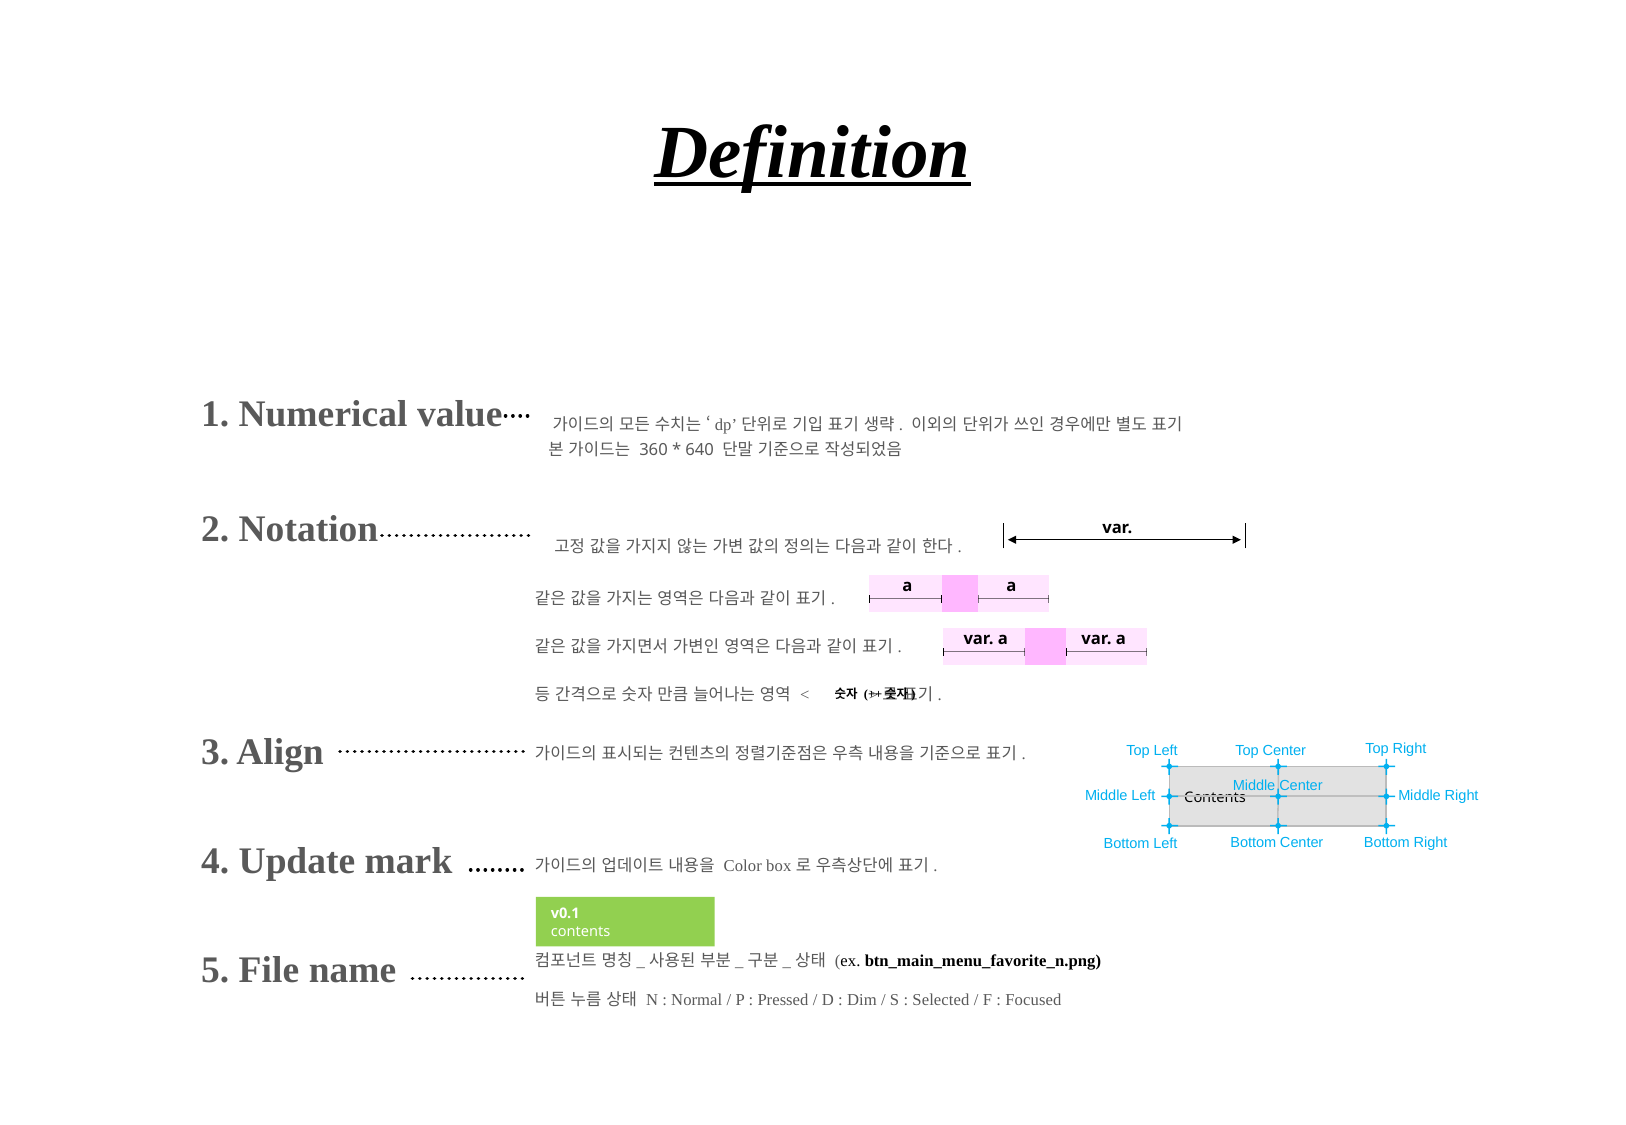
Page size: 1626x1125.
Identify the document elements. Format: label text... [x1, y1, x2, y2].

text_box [1084, 743, 1506, 852]
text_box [1003, 514, 1246, 549]
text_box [943, 625, 1147, 665]
text_box 1. Numerical value 2. Notation 3. Align 4. Update mark 5. File name [186, 358, 520, 1046]
text_box Definition [162, 111, 1463, 185]
text_box 숫자 (++숫자) [831, 682, 919, 706]
text_box v0.1 contents [535, 896, 715, 947]
text_box 가이드의 모든 수치는 ‘dp’단위로 기입 표기 생략. 이외의 단위가 쓰인 경우에만 별도 표기 본 가이드는 360 * 640 단말 기준으로 작성되었음 고정 값을 가지지 않는 가변 값의 정의는 다음과 같이 한다. 같은 값을 가지는 영역은 다음과 같이 표기. 같은 값을 가지면서 가변인 영역은 다음과 같이 표기. 등 간격으로 숫자 만큼 늘어나는 영역 < >로 표기. 가이드의 표시되는 컨텐츠의 정렬기준점은 우측 내용을 기준으로 표기. 가이드의 업데이트 내용을 Color box로 우측상단에 표기. 컴포넌트 명칭_사용된 부분_구분_상태 (ex. btn_main_menu_favorite_n.png) 버튼 누름 상태 N : Normal / P : Pressed / D : Dim / S : Selected / F : Focused [520, 363, 1514, 1016]
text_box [869, 572, 1049, 612]
